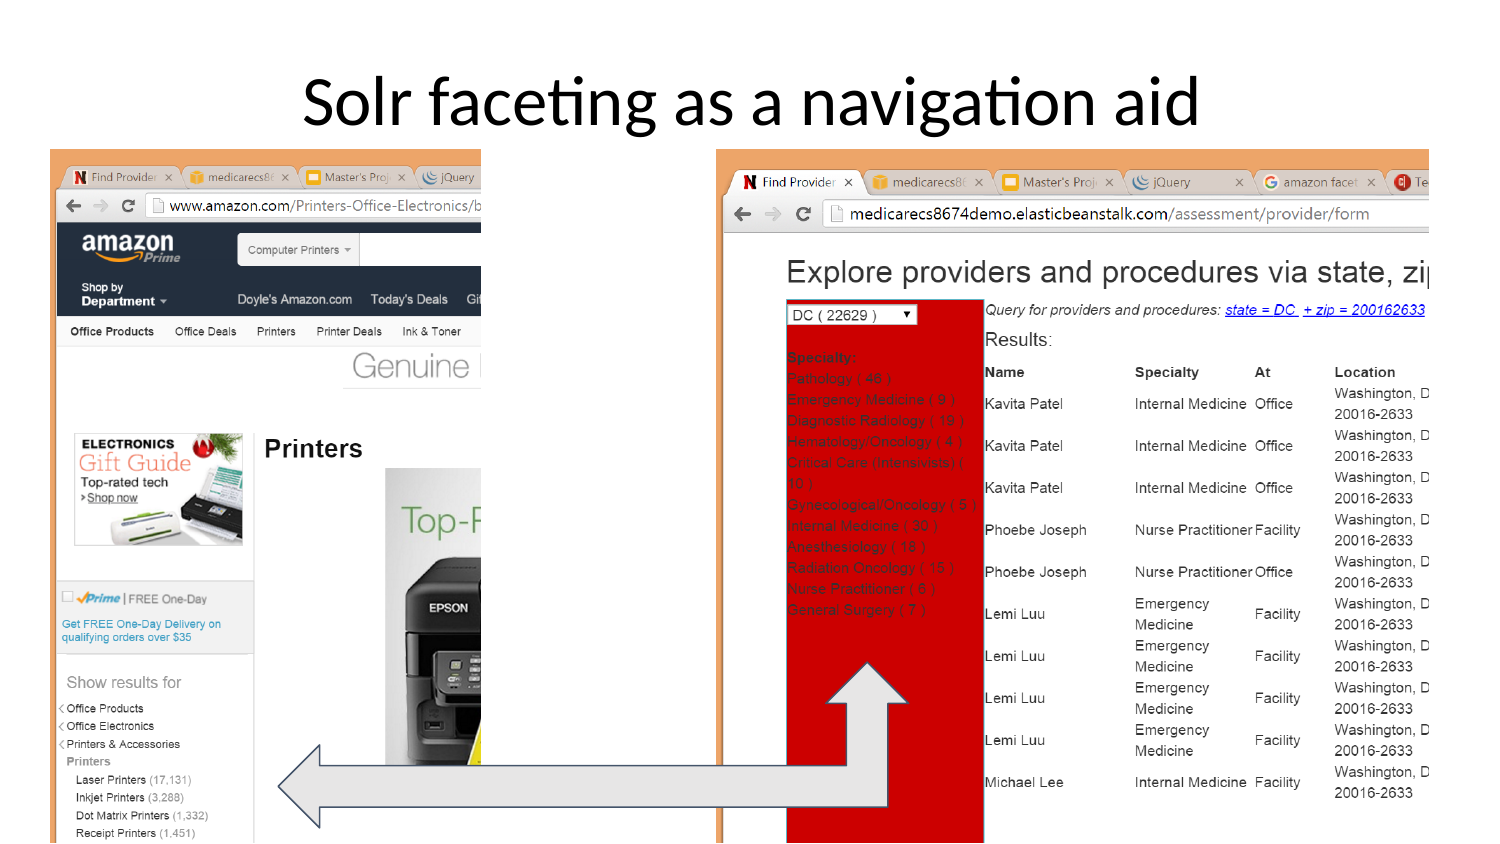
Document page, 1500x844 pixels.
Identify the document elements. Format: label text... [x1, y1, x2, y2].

title Solr faceting as a navigation aid [189, 24, 1315, 152]
picture [715, 149, 1429, 843]
text_box [486, 765, 710, 808]
picture [50, 149, 481, 843]
